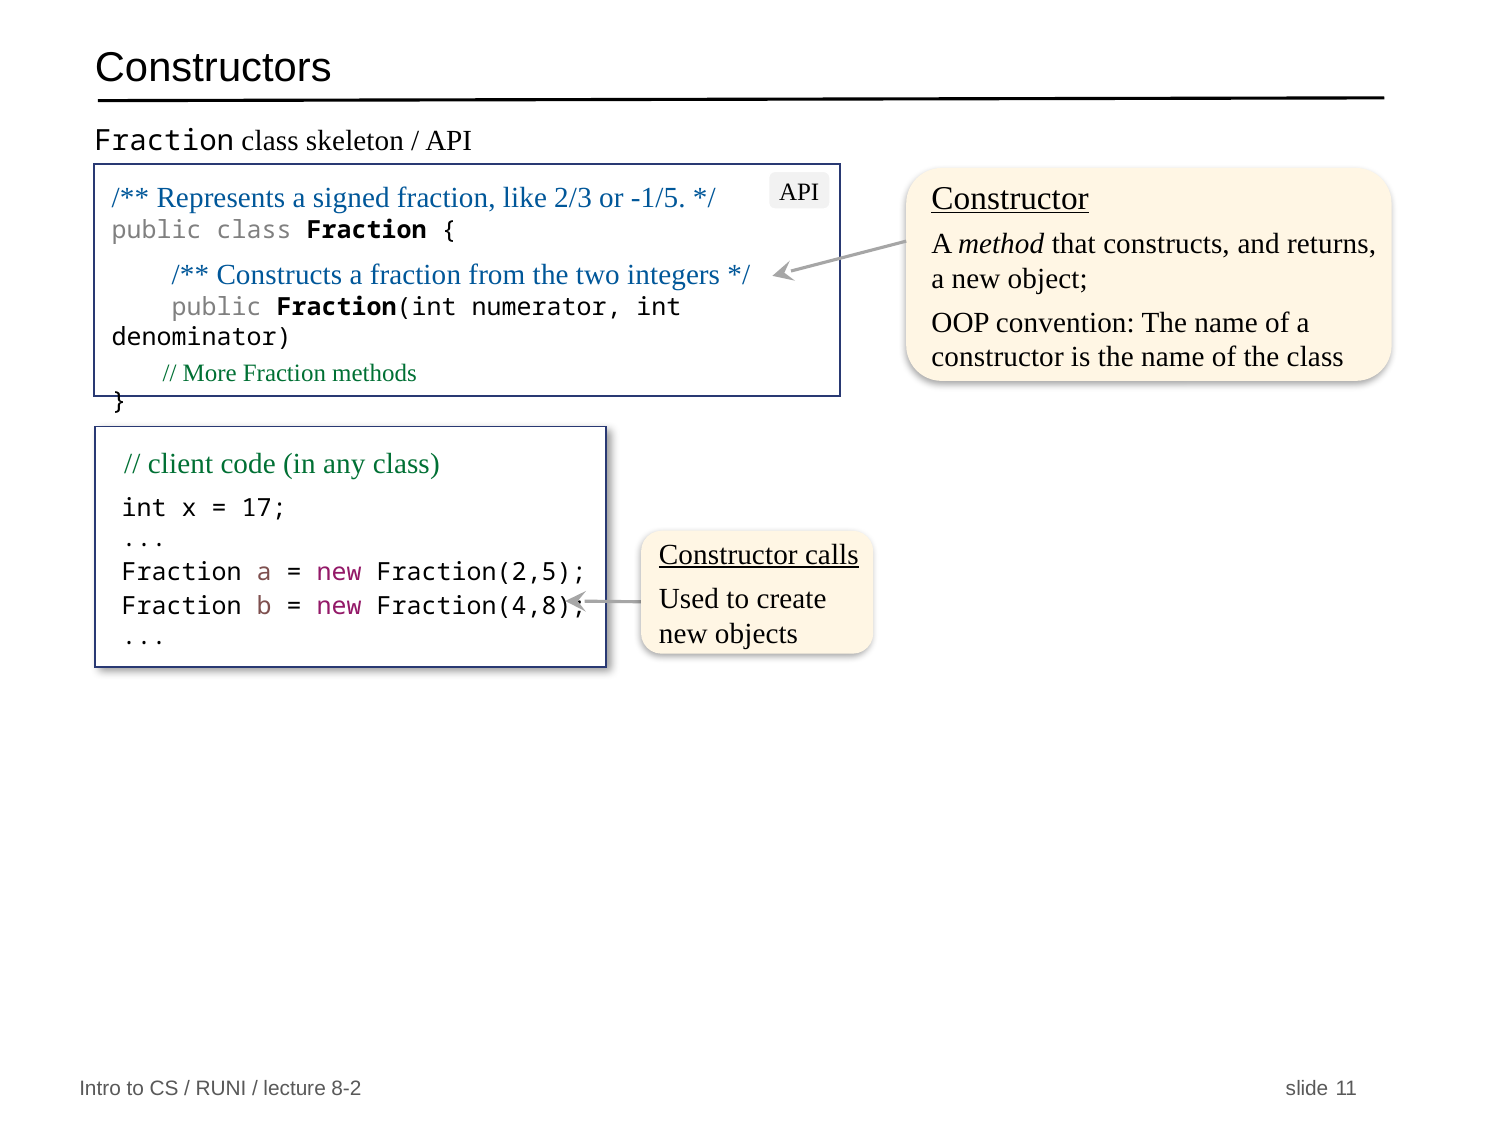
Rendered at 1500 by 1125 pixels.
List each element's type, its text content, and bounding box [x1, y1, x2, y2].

text_box // client code (in any class) int x = 17; ... Fraction a = new Fraction(2,5); Fraction b = new Fraction(4,8); ... [94, 426, 606, 667]
text_box Constructor A method that constructs, and returns, a new object; OOP convention: The name of a constructor is the name of the class [905, 167, 1393, 382]
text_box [79, 113, 841, 397]
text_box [772, 240, 907, 276]
title Constructors [79, 33, 1371, 109]
text_box Constructor calls Used to create new objects [640, 529, 875, 655]
